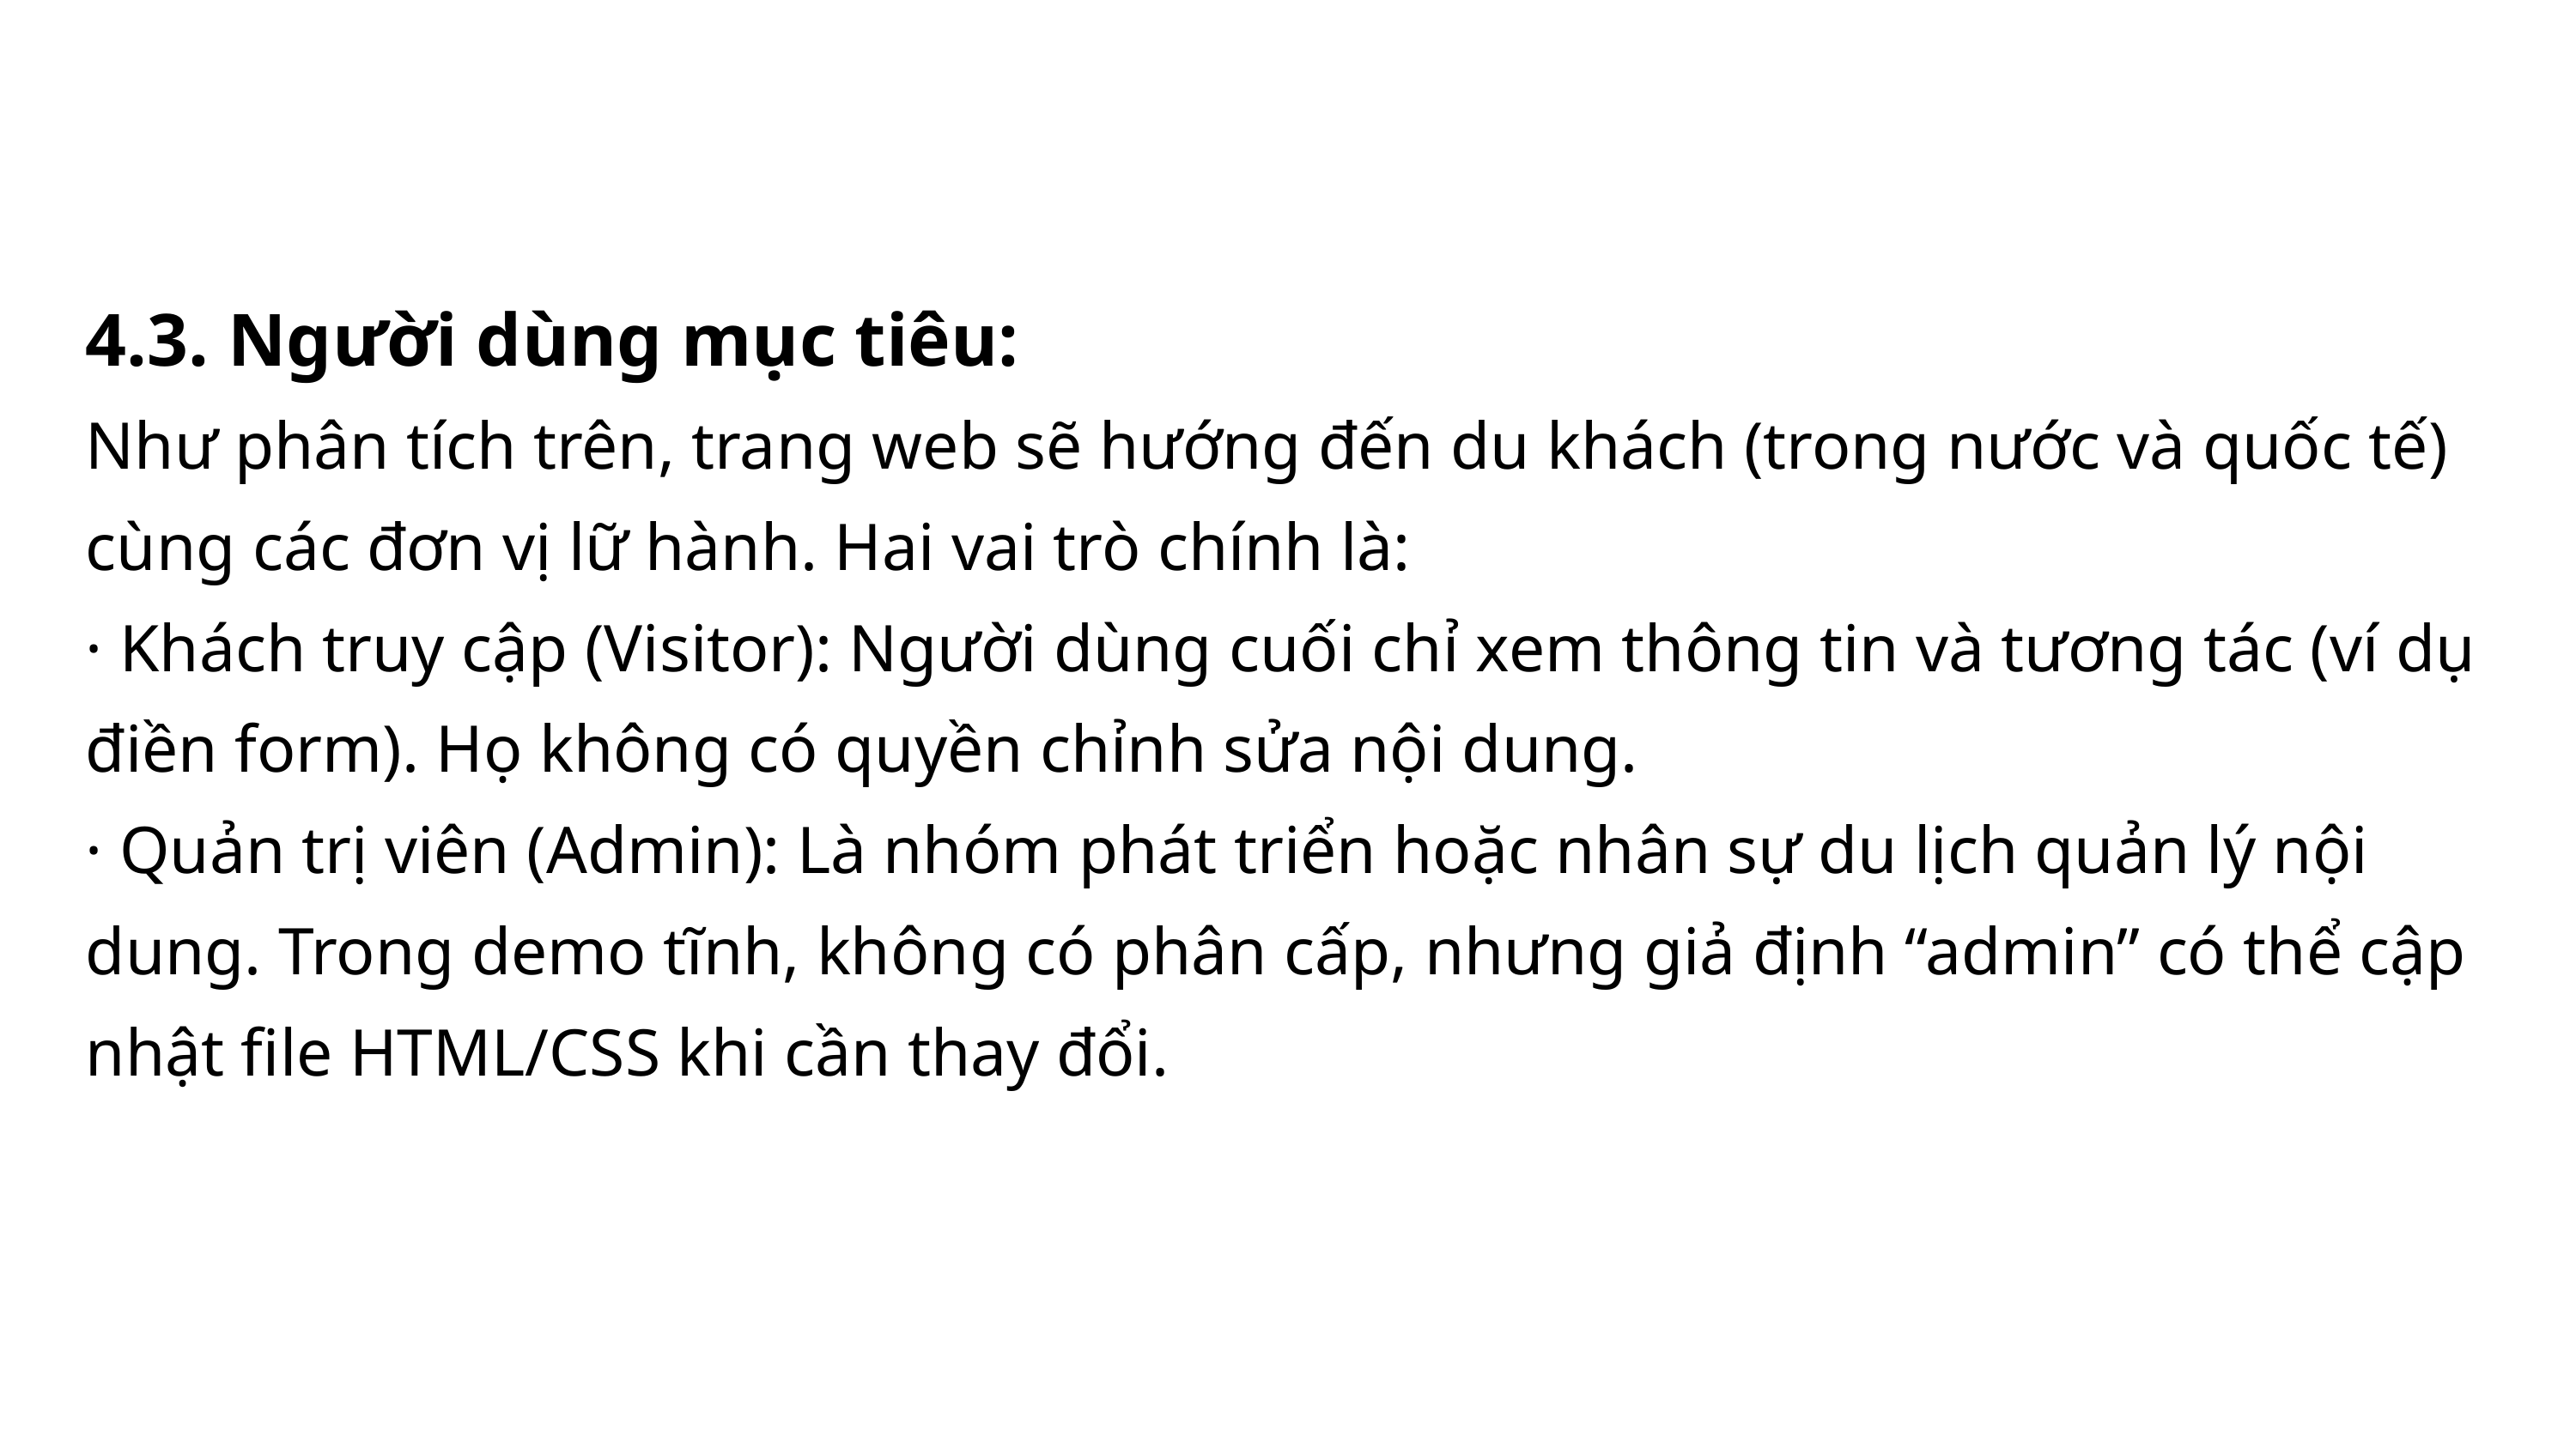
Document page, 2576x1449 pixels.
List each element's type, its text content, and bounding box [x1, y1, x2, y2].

text_box 4.3. Người dùng mục tiêu: Như phân tích trên, trang web sẽ hướng đến du khách (trong nước và quốc tế) cùng các đơn vị lữ hành. Hai vai trò chính là: · Khách truy cập (Visitor): Người dùng cuối chỉ xem thông tin và tương tác (ví dụ điền form). Họ không có quyền chỉnh sửa nội dung. · Quản trị viên (Admin): Là nhóm phát triển hoặc nhân sự du lịch quản lý nội dung. Trong demo tĩnh, không có phân cấp, nhưng giả định “admin” có thể cập nhật file HTML/CSS khi cần thay đổi. [85, 279, 2533, 1190]
